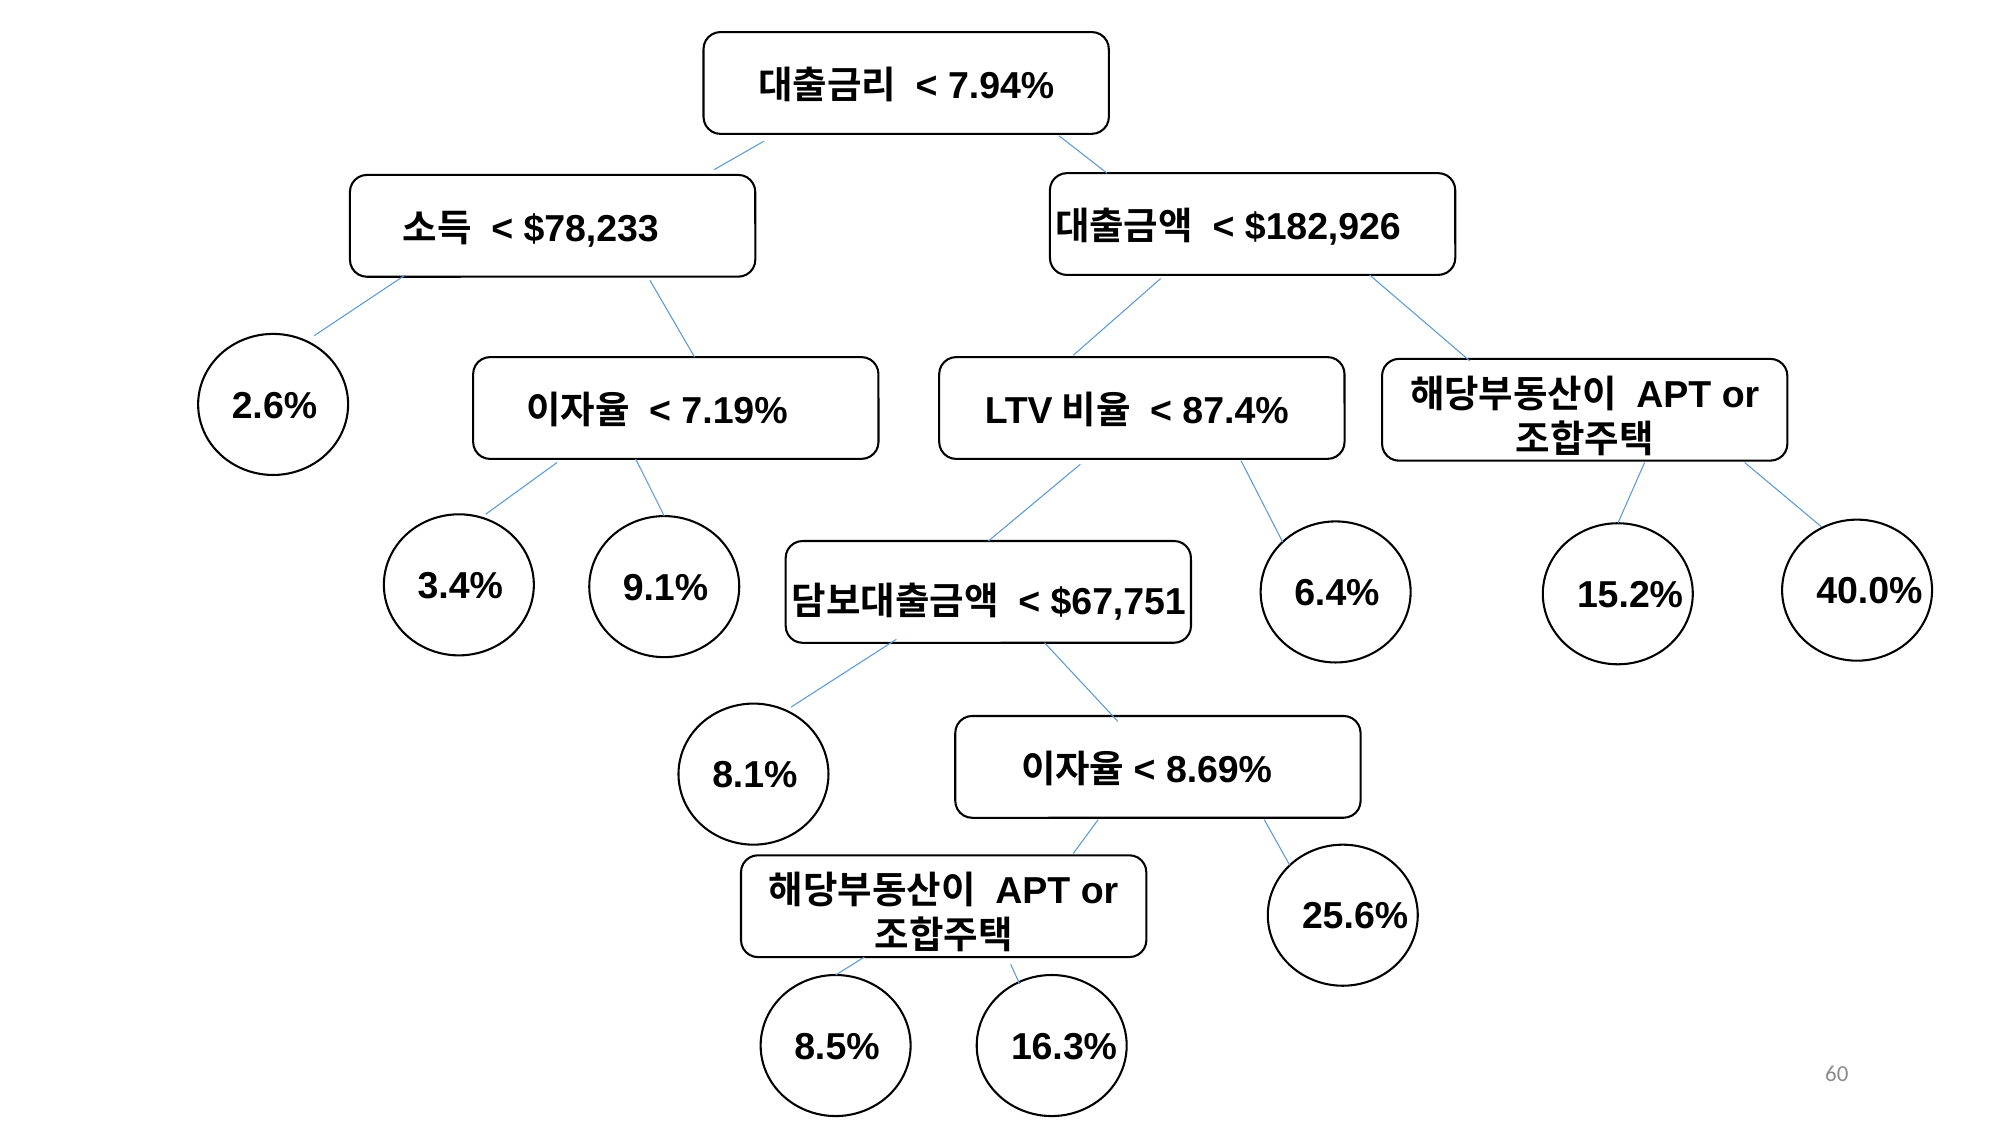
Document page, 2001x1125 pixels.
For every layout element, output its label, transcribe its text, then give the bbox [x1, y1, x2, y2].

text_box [790, 639, 897, 708]
text_box 해당부동산이 APT or 조합주택 [754, 858, 1134, 964]
text_box [975, 973, 1122, 1118]
text_box 25.6% [1287, 883, 1423, 944]
text_box 9.1% [608, 555, 724, 616]
text_box [1266, 843, 1413, 987]
text_box [784, 539, 1193, 569]
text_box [1254, 829, 1300, 856]
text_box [1041, 645, 1121, 719]
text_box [1221, 480, 1303, 523]
text_box 40.0% [1801, 558, 1938, 619]
text_box 16.3% [996, 1014, 1132, 1074]
text_box [472, 356, 880, 460]
text_box 15.2% [1562, 562, 1698, 623]
text_box [1259, 520, 1412, 664]
text_box 6.4% [1279, 560, 1395, 621]
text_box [988, 464, 1081, 541]
text_box [954, 714, 1362, 819]
text_box LTV비율 < 87.4% [969, 378, 1304, 439]
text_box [1058, 135, 1108, 174]
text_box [1068, 824, 1103, 850]
text_box [1048, 172, 1457, 276]
text_box 해당부동산이 APT or 조합주택 [1395, 362, 1775, 468]
text_box [348, 173, 757, 278]
text_box [1781, 518, 1927, 662]
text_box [314, 274, 406, 336]
text_box 대출금리 < 7.94% [743, 53, 1069, 114]
text_box [785, 630, 1192, 644]
text_box 2.6% [217, 373, 333, 433]
text_box 소득 < $78,233 [387, 196, 674, 257]
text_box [1600, 479, 1662, 507]
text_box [633, 296, 711, 342]
text_box [677, 702, 830, 846]
text_box 담보대출금액 < $67,751 [776, 569, 1201, 630]
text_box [1073, 278, 1161, 356]
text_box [1369, 274, 1470, 361]
text_box [938, 356, 1346, 460]
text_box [835, 957, 865, 975]
text_box 8.5% [779, 1014, 895, 1074]
text_box [759, 973, 912, 1118]
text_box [1005, 969, 1025, 979]
text_box [1381, 361, 1469, 462]
slide_number 59 [1413, 1042, 1864, 1103]
text_box [588, 515, 741, 659]
text_box [702, 31, 1110, 135]
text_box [485, 462, 558, 515]
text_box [714, 140, 765, 170]
text_box 8.1% [697, 742, 813, 803]
text_box [1541, 522, 1688, 666]
text_box 이자율< 8.69% [1006, 737, 1287, 798]
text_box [1744, 462, 1822, 527]
text_box 대출금액 < $182,926 [1040, 194, 1416, 255]
text_box 이자율 < 7.19% [511, 378, 803, 439]
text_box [621, 473, 679, 502]
text_box [1470, 357, 1789, 462]
text_box [382, 513, 535, 657]
text_box [197, 332, 350, 477]
text_box [739, 854, 1148, 958]
text_box 3.4% [402, 553, 518, 614]
